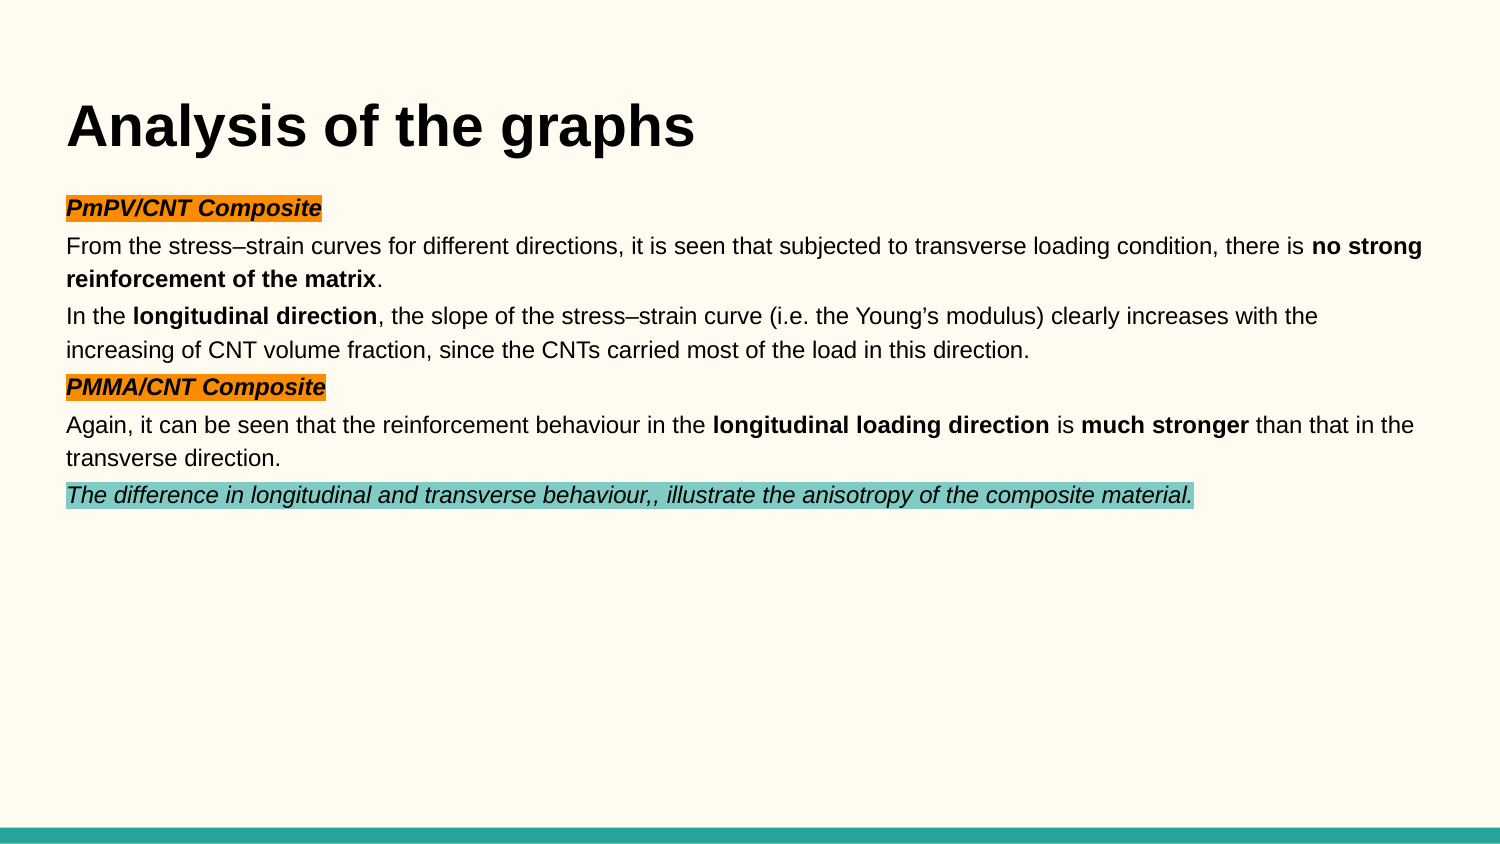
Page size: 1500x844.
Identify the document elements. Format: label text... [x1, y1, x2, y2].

list PmPV/CNT Composite From the stress–strain curves for different directions, it is seen that subjected to transverse loading condition, there is no strong reinforcement of the matrix. In the longitudinal direction, the slope of the stress–strain curve (i.e. the Young’s modulus) clearly increases with the increasing of CNT volume fraction, since the CNTs carried most of the load in this direction. PMMA/CNT Composite Again, it can be seen that the reinforcement behaviour in the longitudinal loading direction is much stronger than that in the transverse direction. The difference in longitudinal and transverse behaviour,, illustrate the anisotropy of the composite material. [51, 173, 1449, 731]
title Analysis of the graphs [51, 72, 1449, 173]
